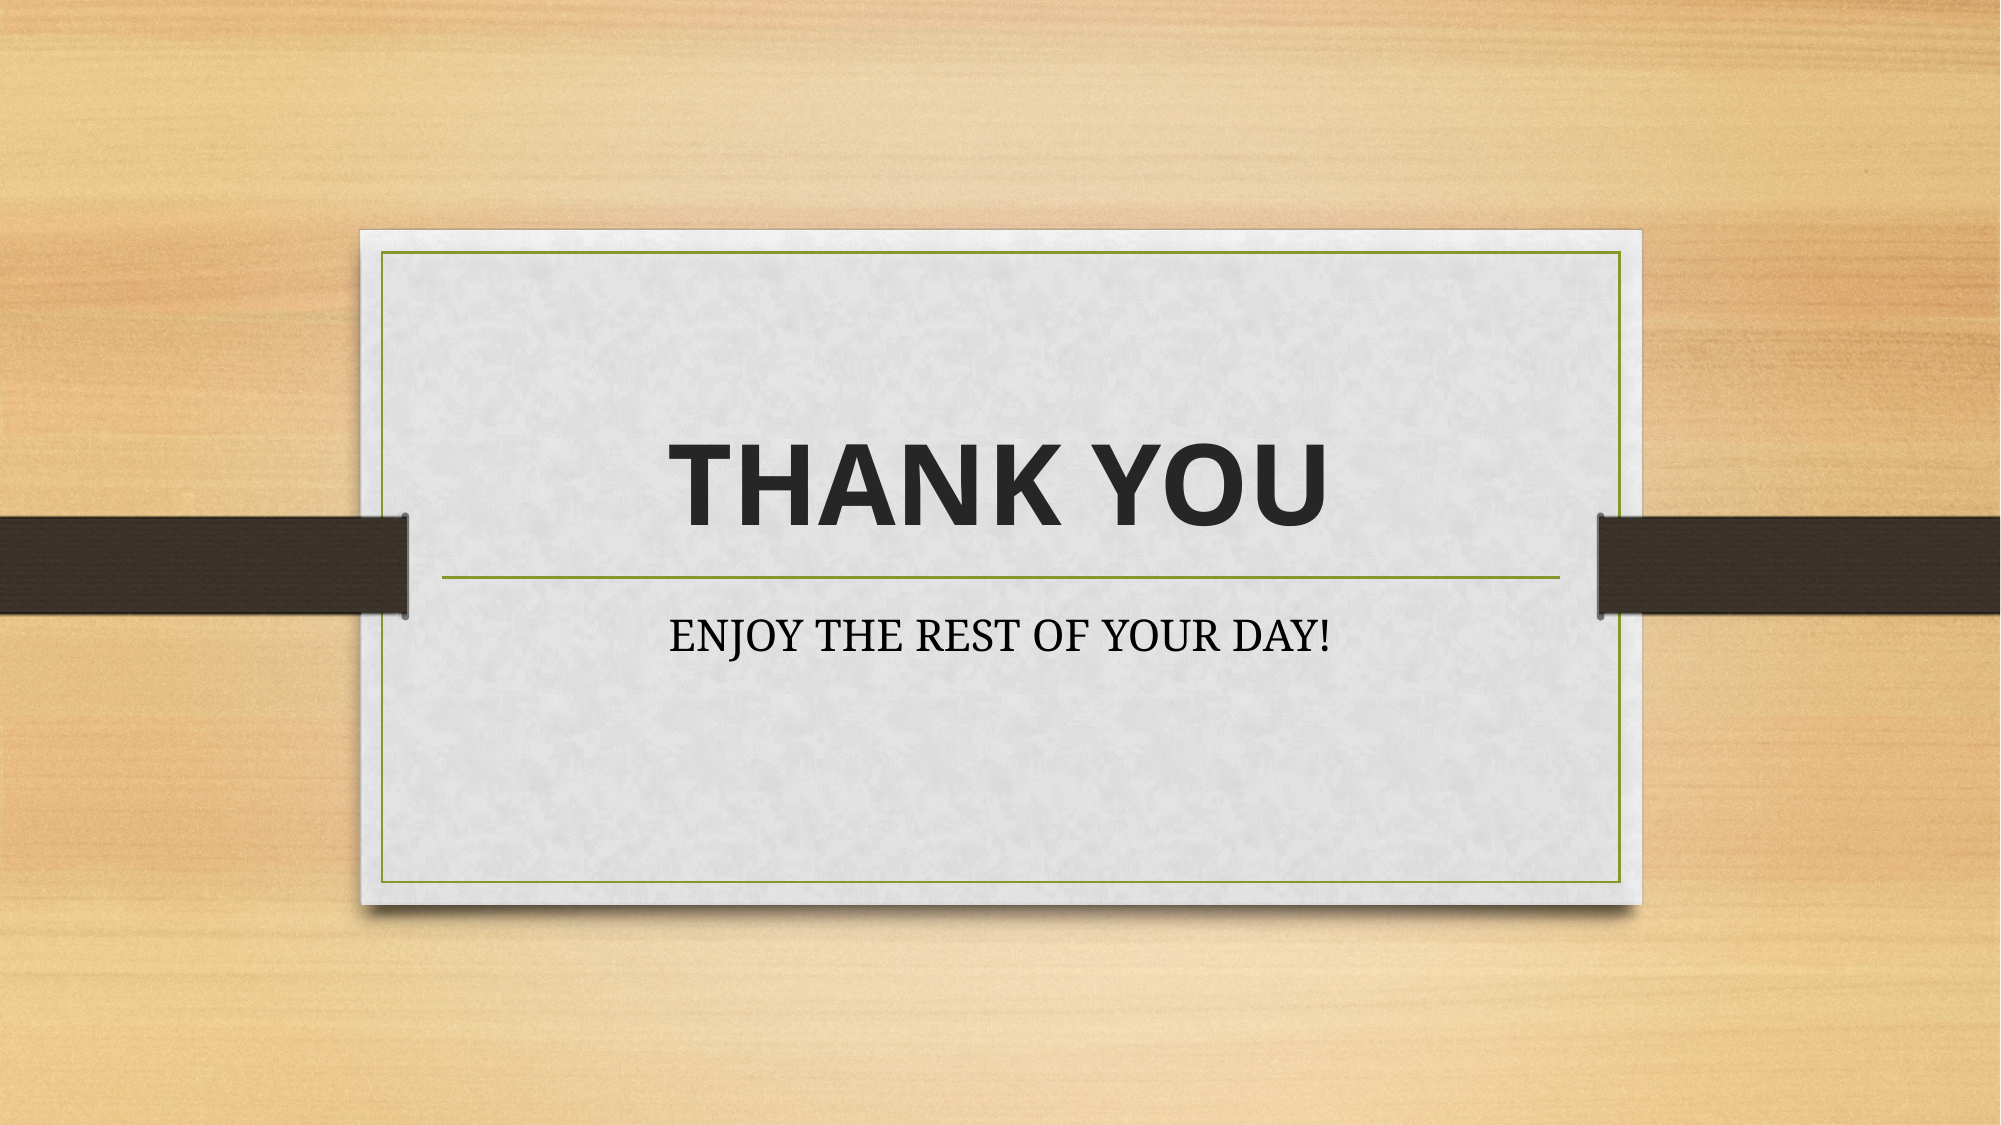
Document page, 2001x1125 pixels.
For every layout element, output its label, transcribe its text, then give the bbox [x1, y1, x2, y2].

text_box [381, 621, 1620, 883]
text_box [360, 621, 1643, 906]
text_box [381, 252, 1620, 512]
text_box [360, 230, 1643, 512]
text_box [0, 512, 2000, 621]
subtitle ENJOY THE REST OF YOUR DAY! [441, 621, 1560, 817]
picture [0, 0, 2001, 1125]
title THANK YOU [441, 306, 1560, 512]
